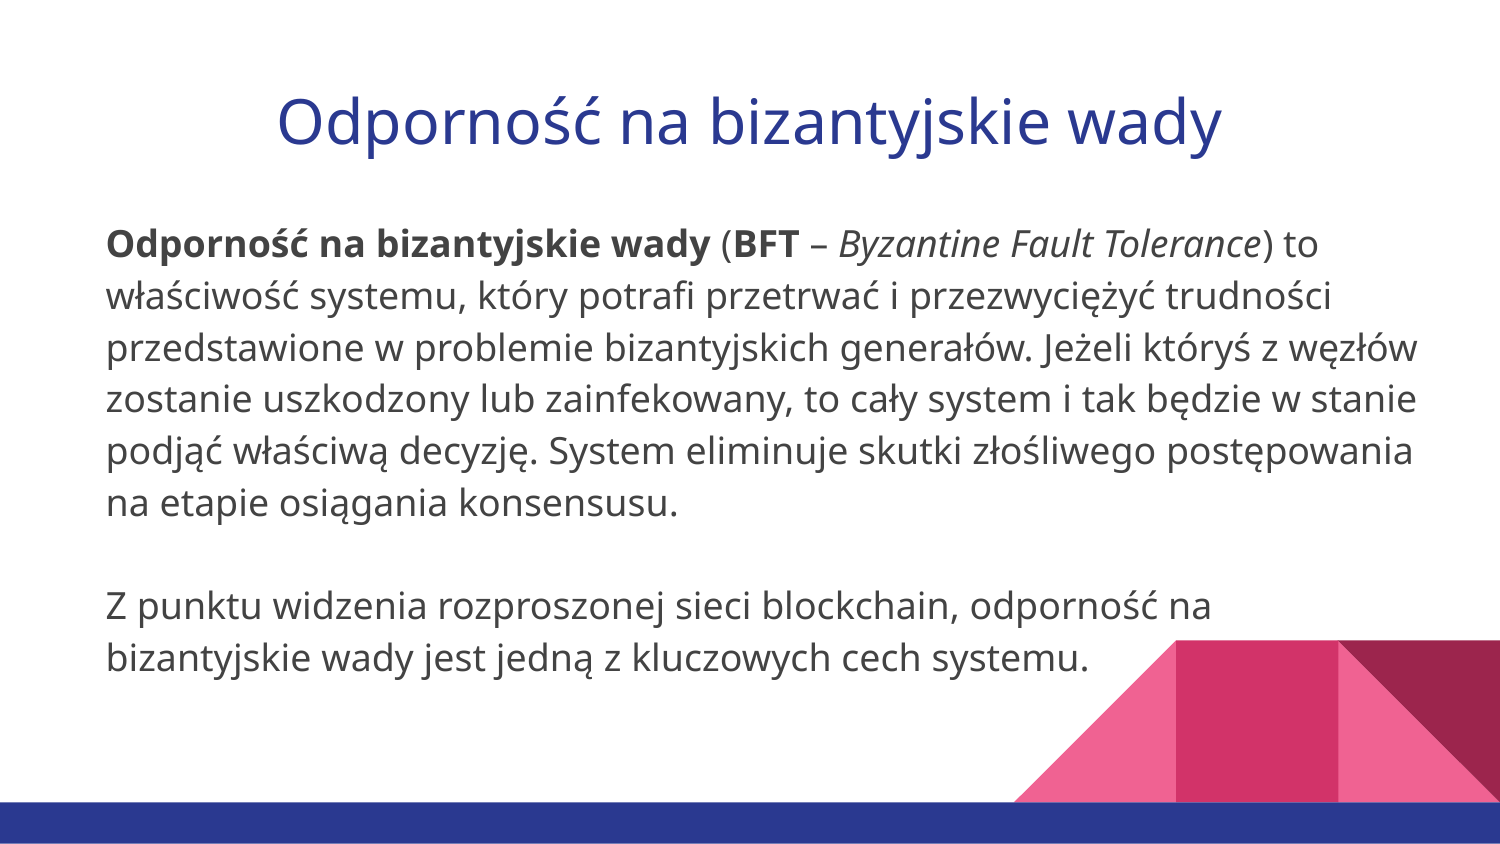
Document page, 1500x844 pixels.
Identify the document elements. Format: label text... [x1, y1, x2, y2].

list Odporność na bizantyjskie wady (BFT – Byzantine Fault Tolerance) to właściwość systemu, który potrafi przetrwać i przezwyciężyć trudności przedstawione w problemie bizantyjskich generałów. Jeżeli któryś z węzłów zostanie uszkodzony lub zainfekowany, to cały system i tak będzie w stanie podjąć właściwą decyzję. System eliminuje skutki złośliwego postępowania na etapie osiągania konsensusu. Z punktu widzenia rozproszonej sieci blockchain, odporność na bizantyjskie wady jest jedną z kluczowych cech systemu. [90, 198, 1439, 746]
title Odporność na bizantyjskie wady [51, 67, 1449, 167]
